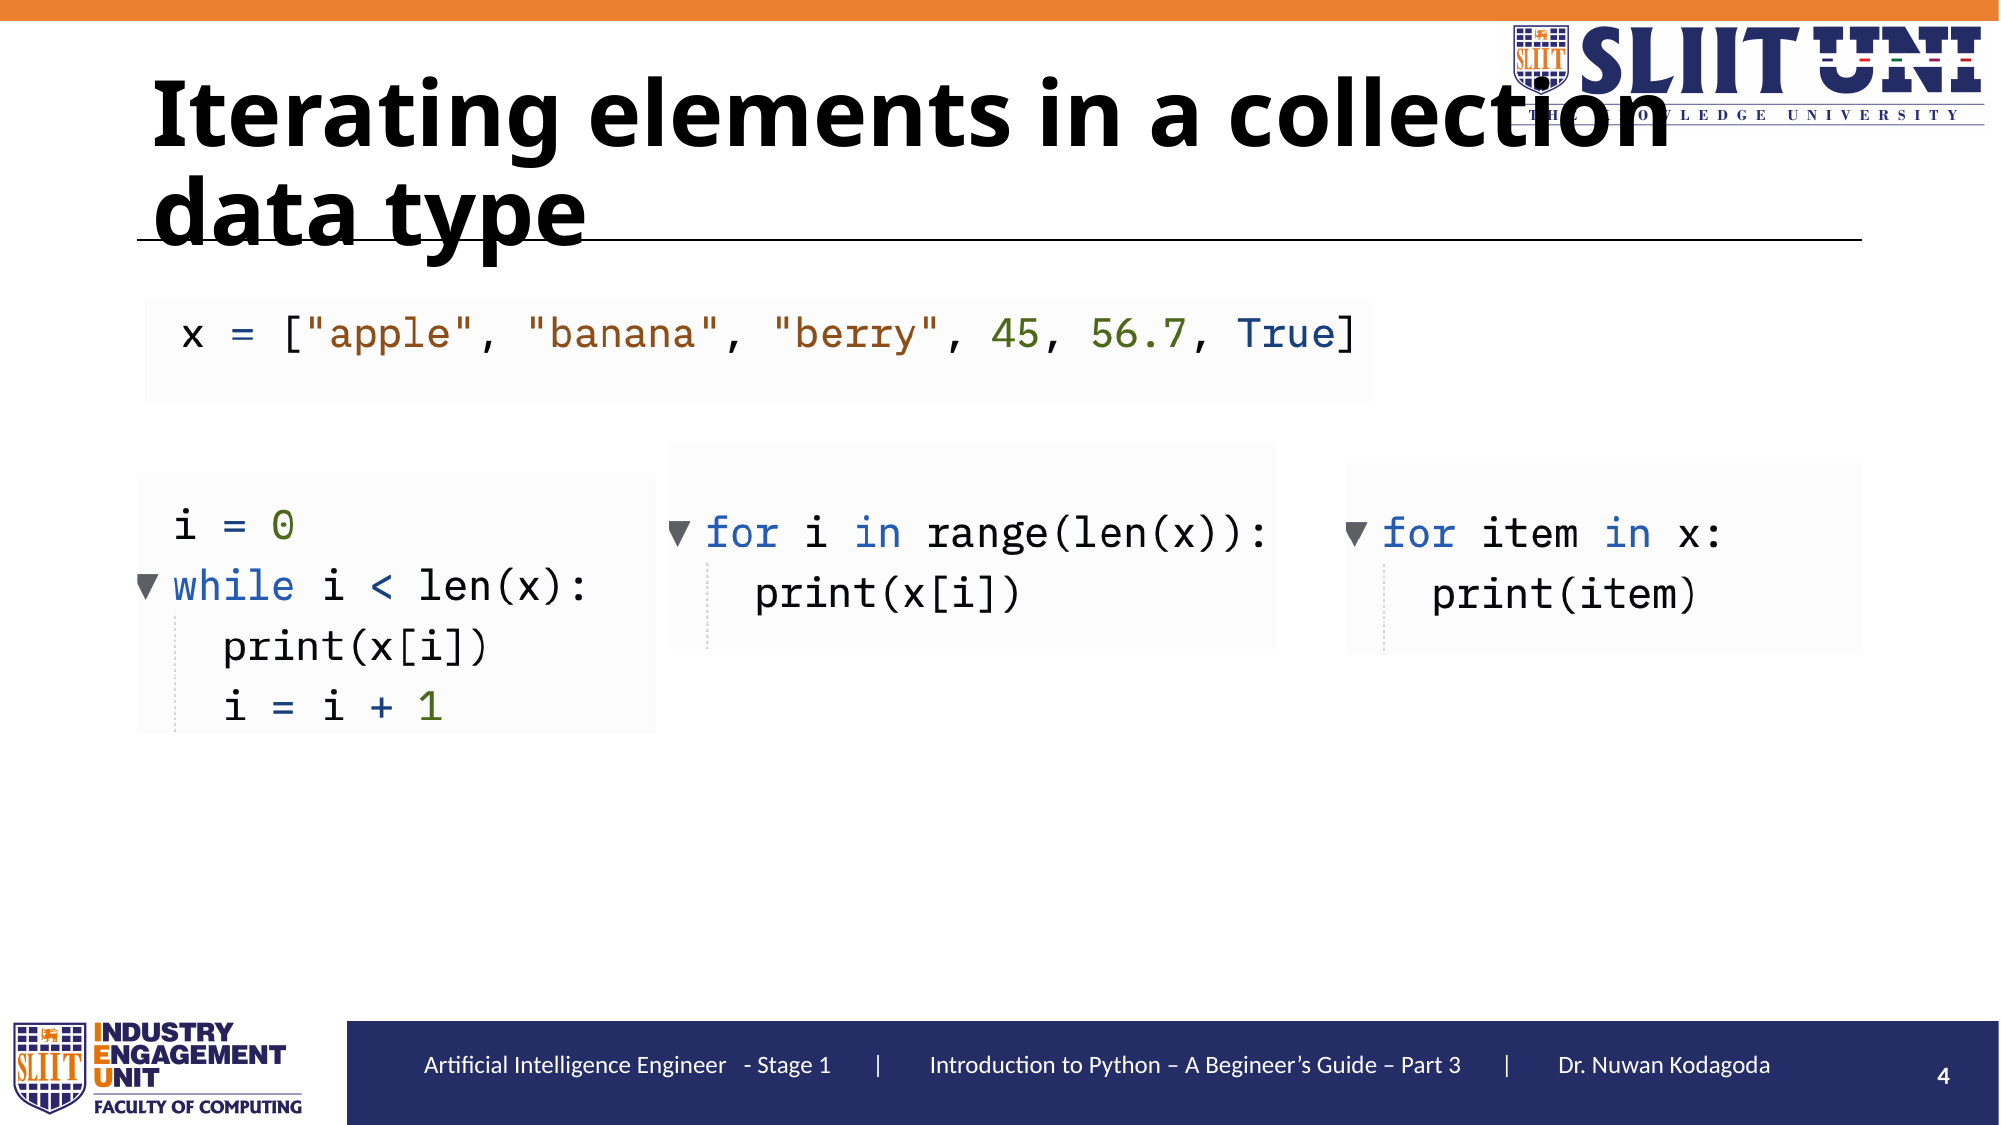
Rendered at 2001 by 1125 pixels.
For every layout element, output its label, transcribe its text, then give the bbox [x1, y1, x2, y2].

picture [137, 441, 1276, 733]
picture [102, 275, 1386, 404]
slide_number 4 [1862, 1044, 1965, 1105]
picture [7, 1019, 308, 1119]
title Iterating elements in a collection data type [137, 57, 1863, 276]
picture [1500, 21, 1992, 133]
picture [1344, 462, 1863, 722]
